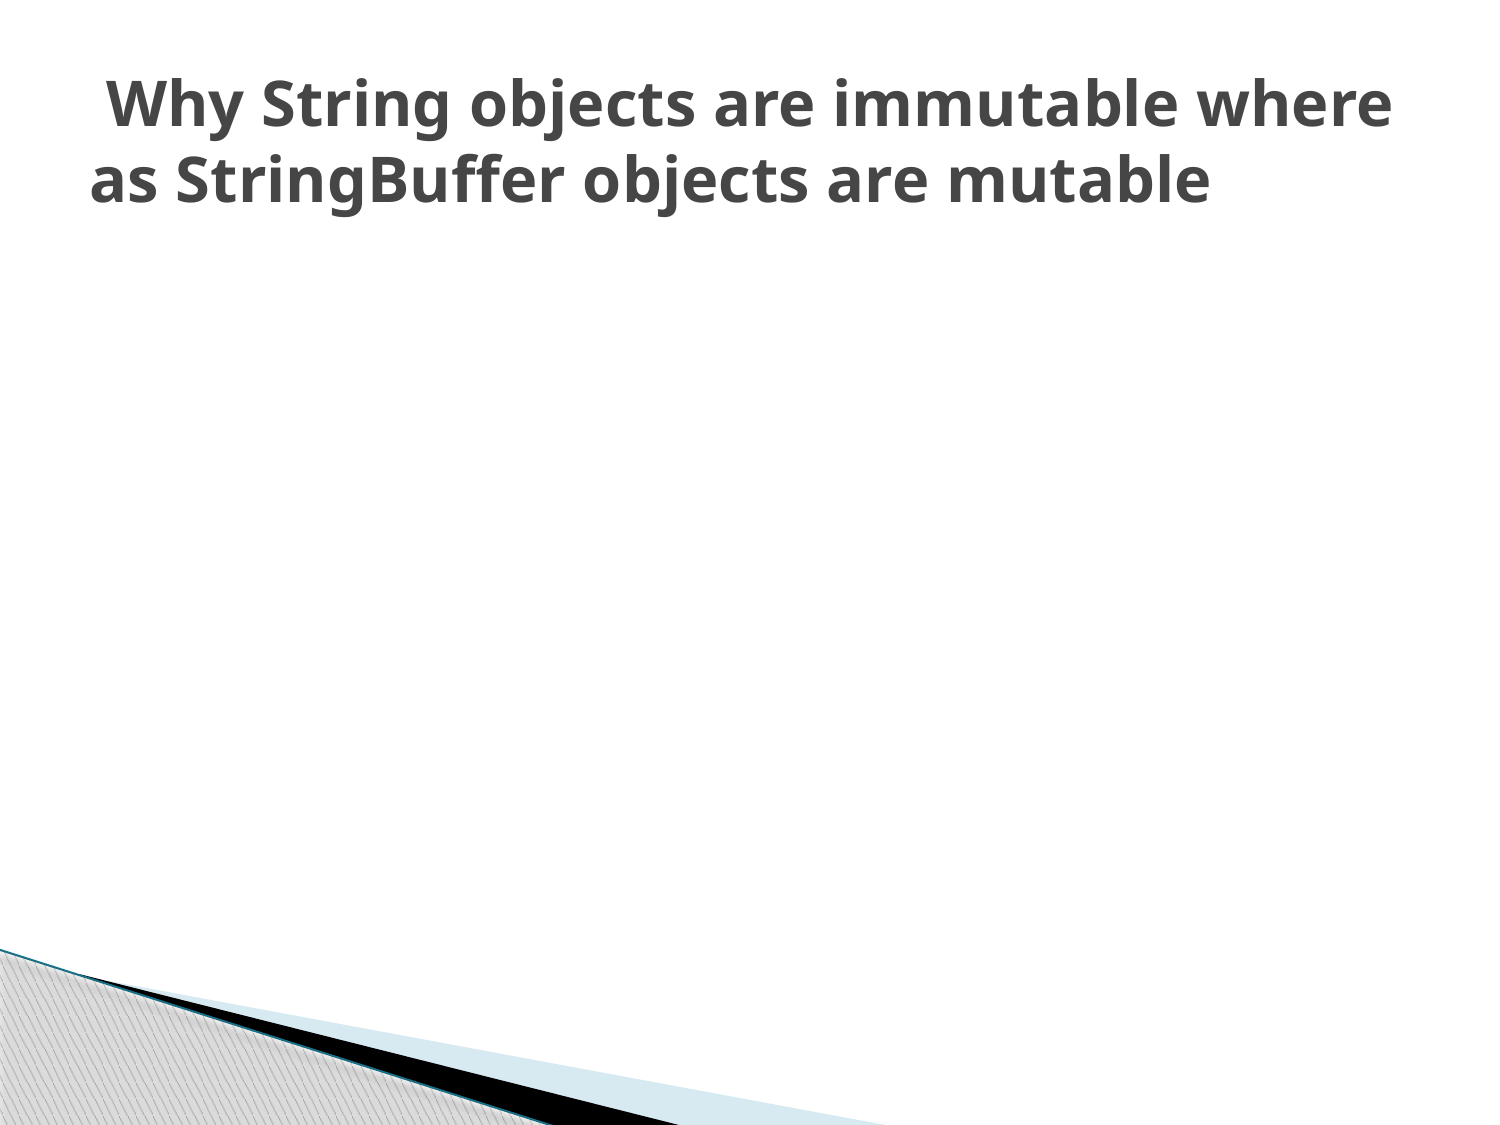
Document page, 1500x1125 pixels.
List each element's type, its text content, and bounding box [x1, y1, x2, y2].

title Why String objects are immutable where as StringBuffer objects are mutable [75, 45, 1425, 233]
